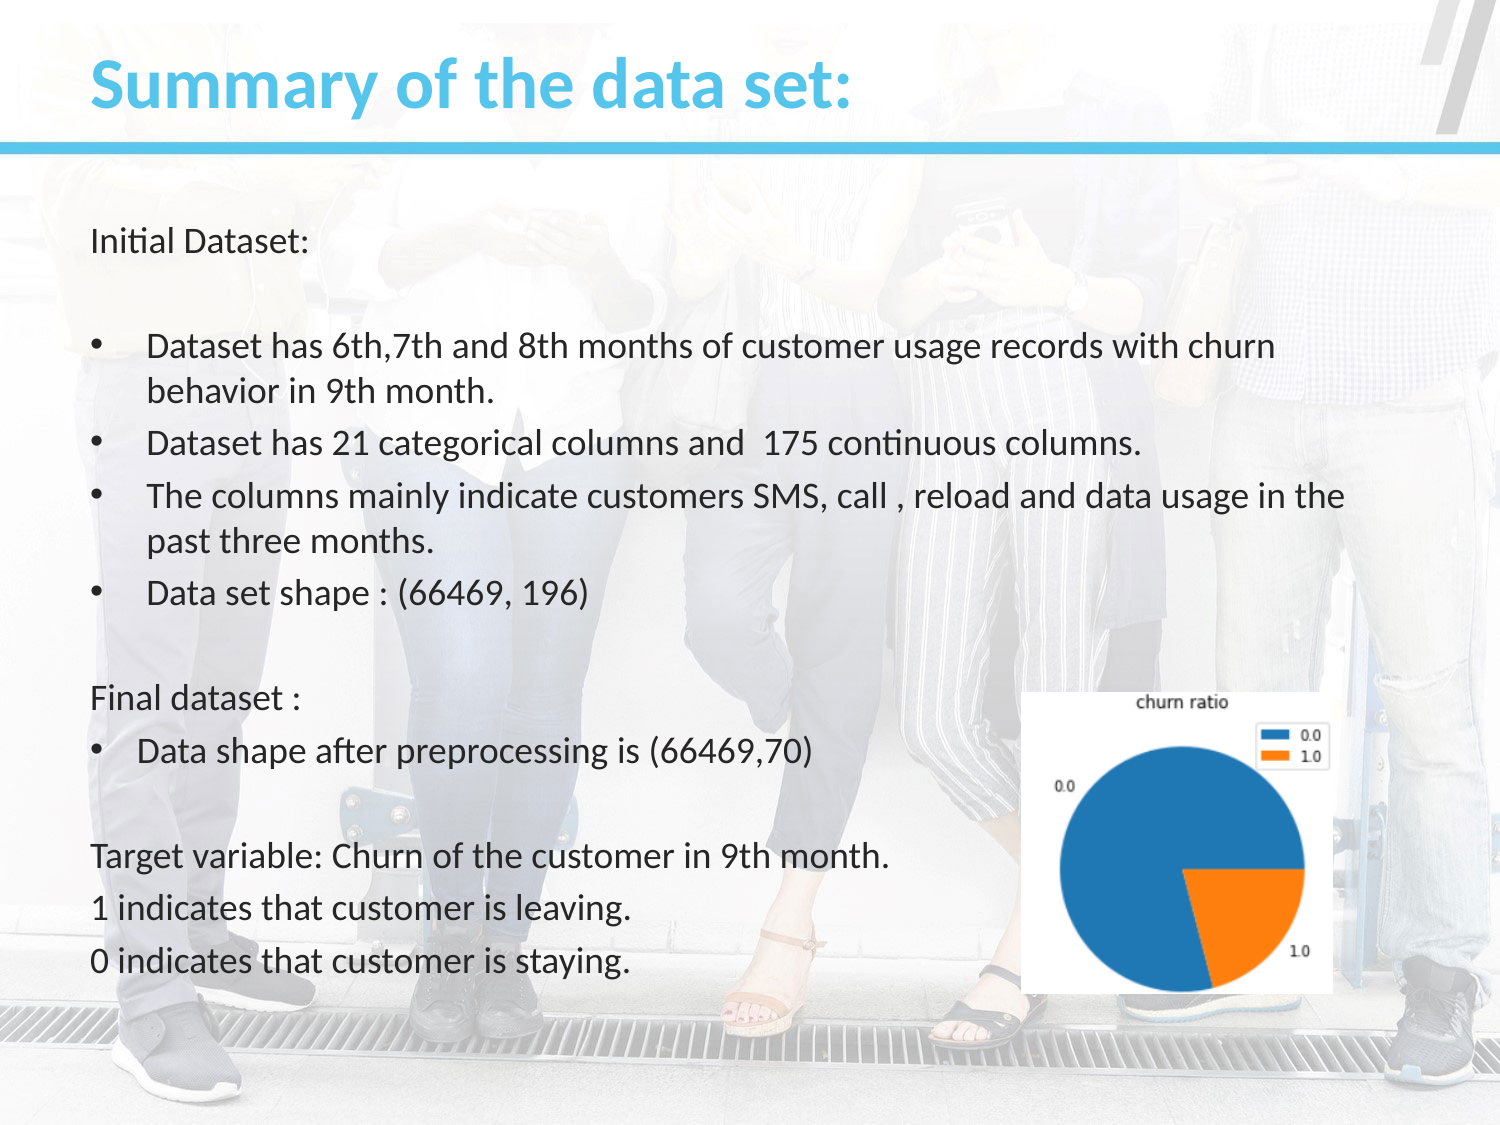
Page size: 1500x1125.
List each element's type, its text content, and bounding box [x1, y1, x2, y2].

title Summary of the data set: [75, 14, 1425, 145]
list Initial Dataset: Dataset has 6th,7th and 8th months of customer usage records with churn behavior in 9th month. Dataset has 21 categorical columns and 175 continuous columns. The columns mainly indicate customers SMS, call , reload and data usage in the past three months. Data set shape : (66469, 196) Final dataset : Data shape after preprocessing is (66469,70) Target variable: Churn of the customer in 9th month. 1 indicates that customer is leaving. 0 indicates that customer is staying. [75, 208, 1425, 1047]
picture [0, 0, 1500, 1125]
